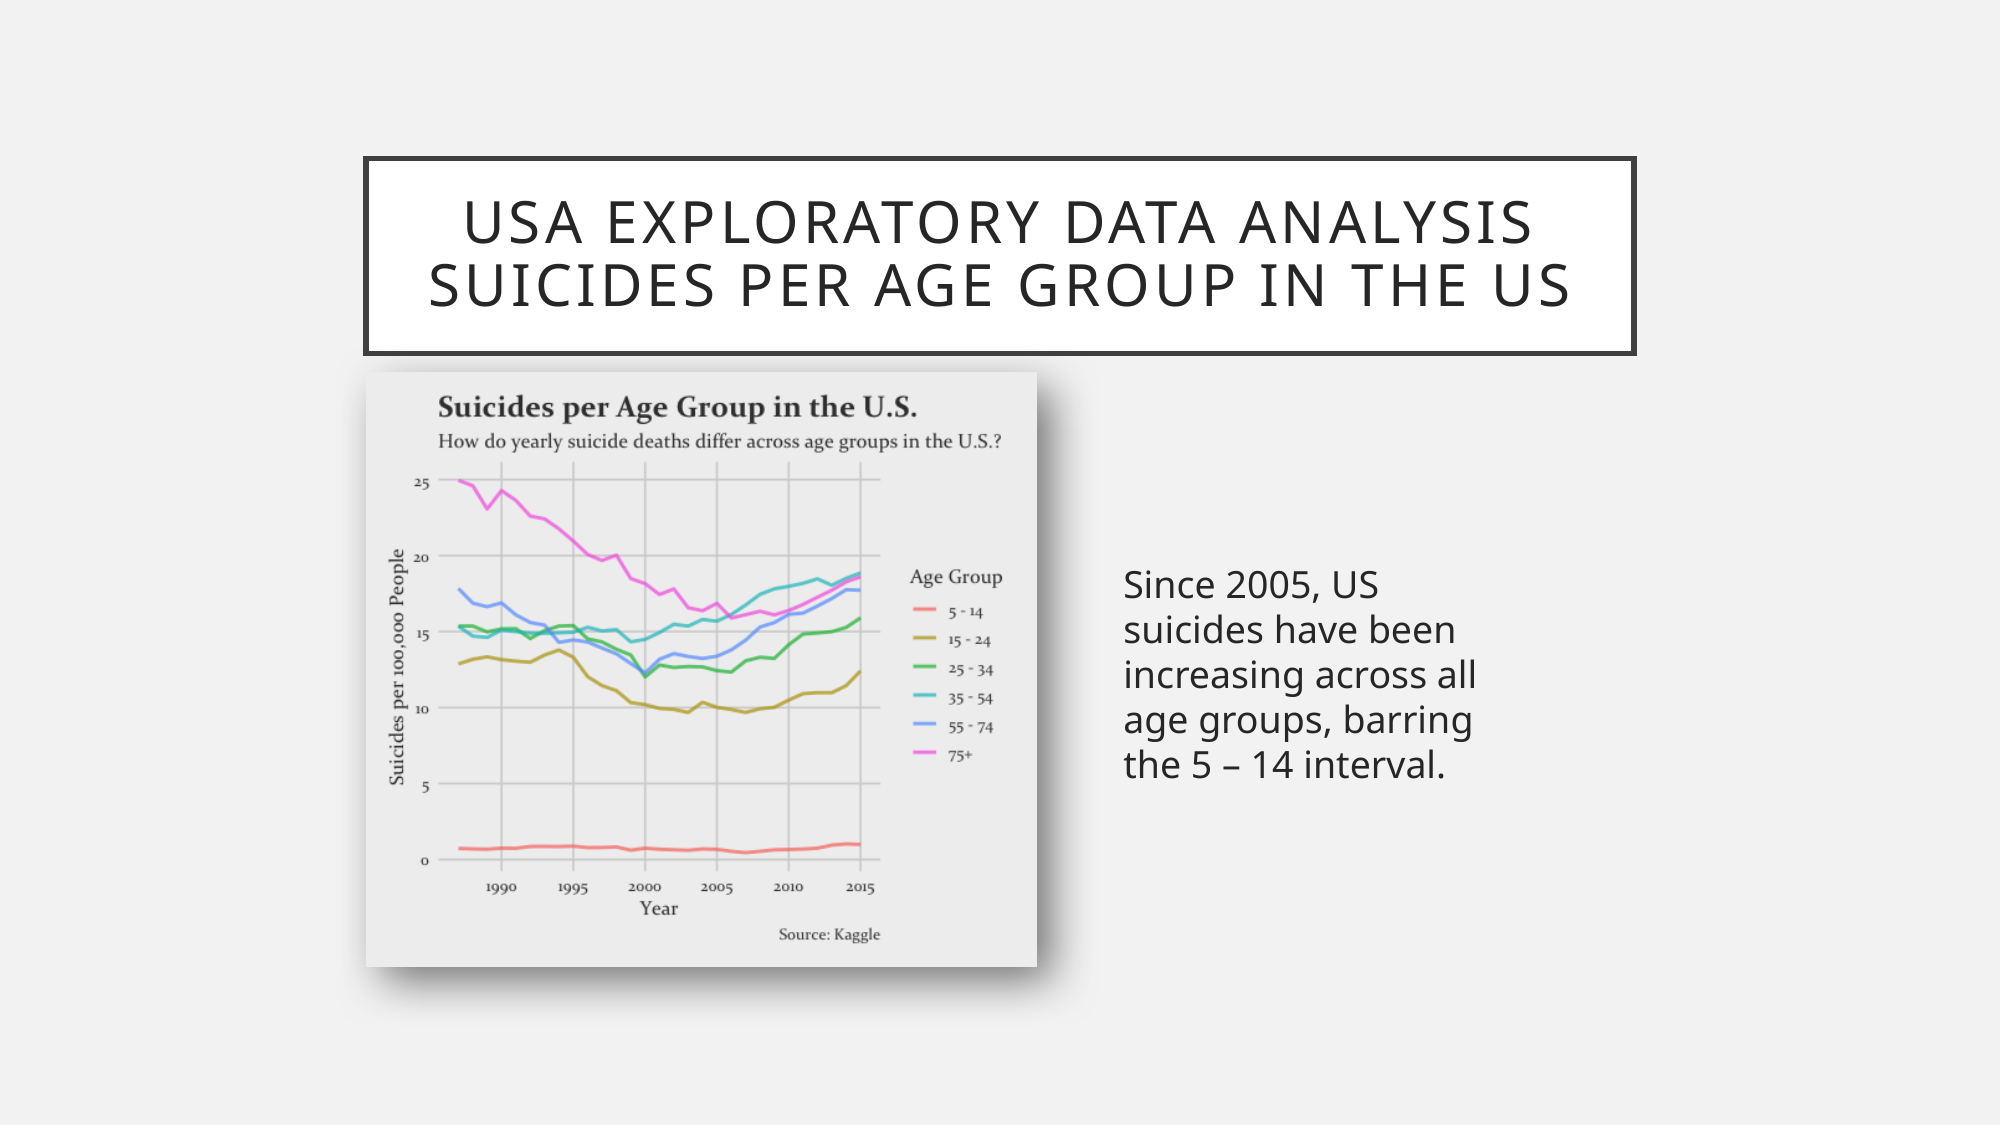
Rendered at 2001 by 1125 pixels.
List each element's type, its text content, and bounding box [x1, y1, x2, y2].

title USA Exploratory data analysis suicides per age group in the us [363, 156, 1637, 356]
text_box Since 2005, US suicides have been increasing across all age groups, barring the 5 – 14 interval. [1108, 377, 1516, 970]
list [365, 372, 1037, 967]
